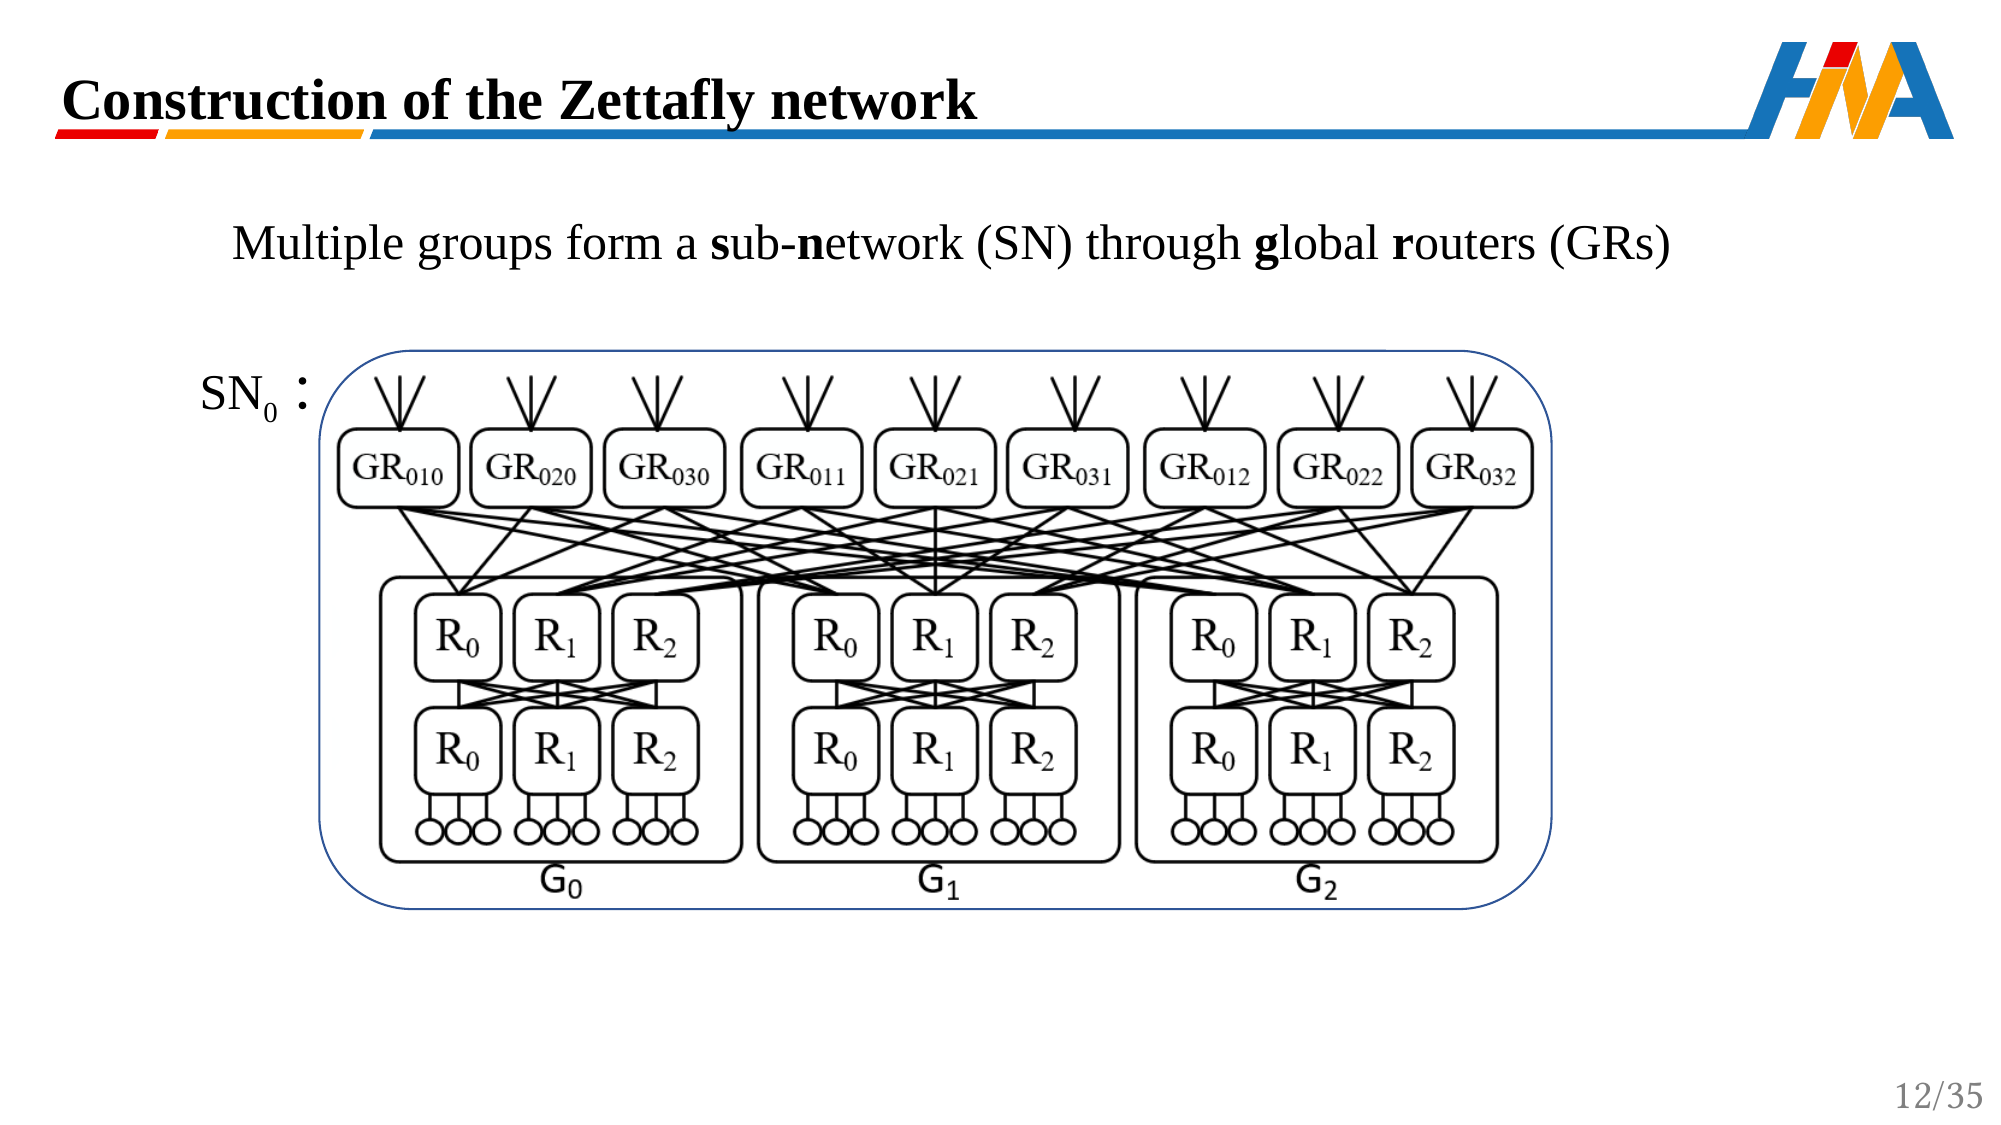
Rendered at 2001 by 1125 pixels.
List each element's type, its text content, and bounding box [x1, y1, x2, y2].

list Construction of the Zettafly network [60, 0, 1748, 129]
text_box [384, 906, 1487, 911]
text_box [1539, 395, 1553, 865]
picture [332, 367, 1539, 906]
text_box [358, 349, 1513, 367]
text_box [318, 394, 332, 865]
picture [1744, 42, 1954, 139]
text_box Multiple groups form a sub-network (SN) through global routers (GRs) [217, 202, 1719, 278]
text_box SN0： [184, 352, 382, 452]
